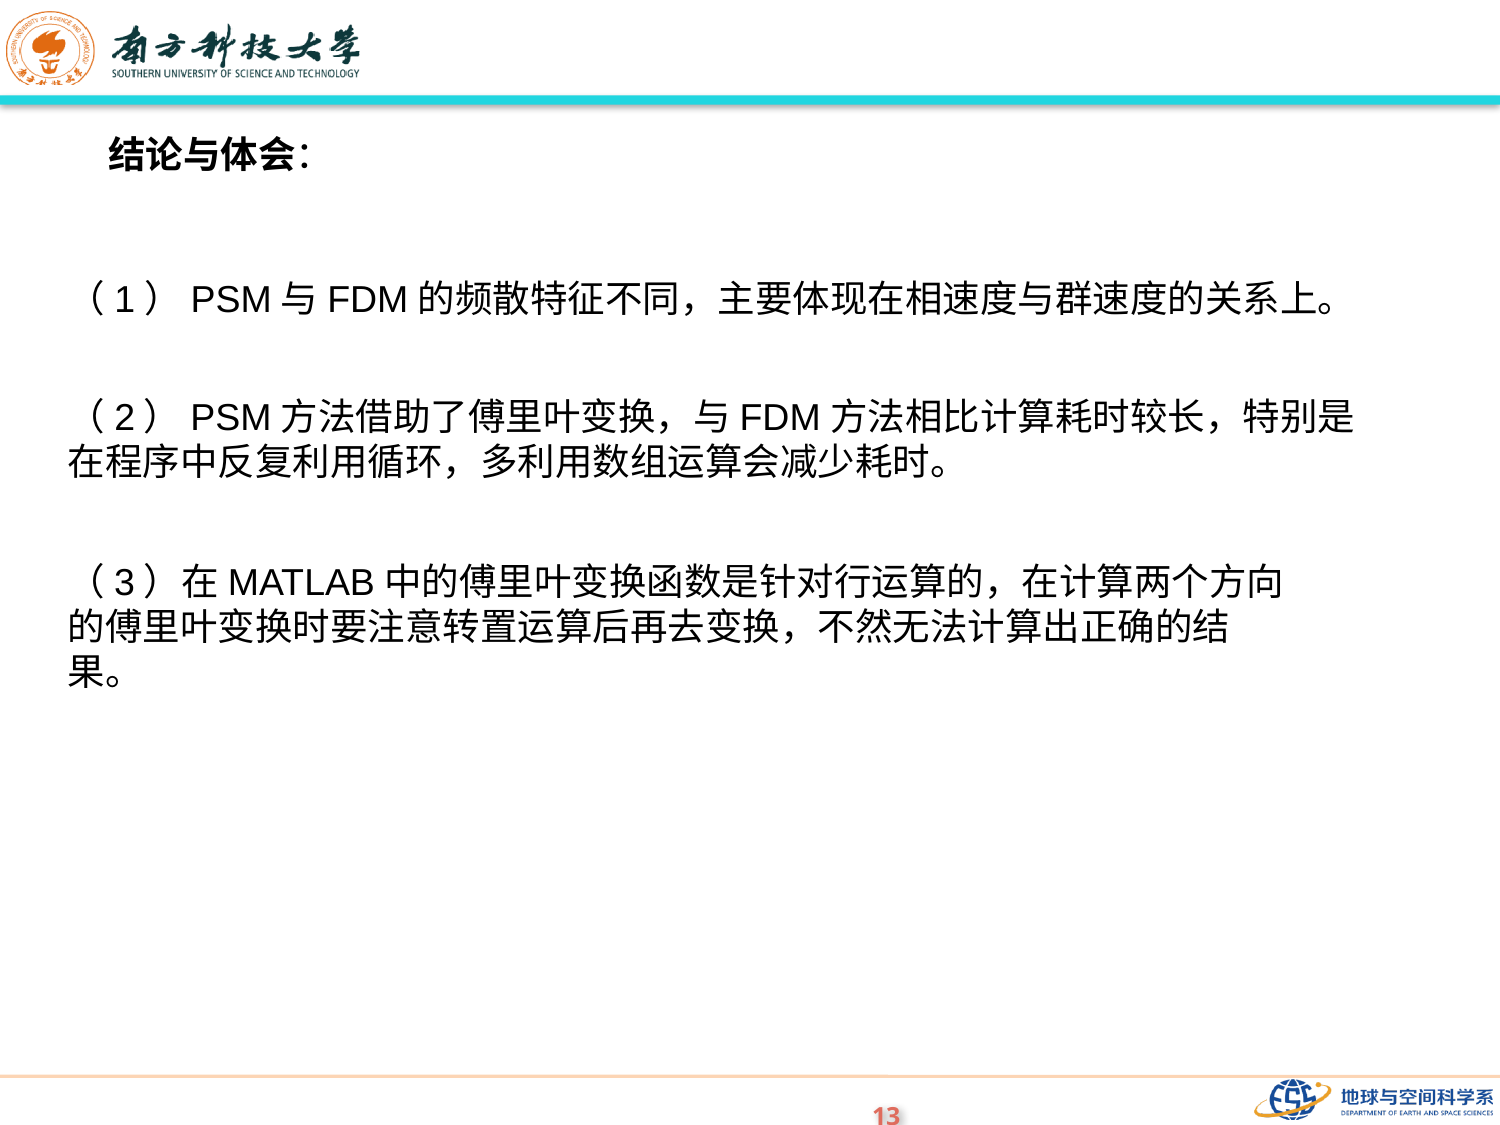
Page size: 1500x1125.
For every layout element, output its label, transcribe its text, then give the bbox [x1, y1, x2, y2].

picture [0, 0, 399, 85]
picture [1250, 1066, 1500, 1120]
text_box （3）在MATLAB中的傅里叶变换函数是针对行运算的，在计算两个方向的傅里叶变换时要注意转置运算后再去变换，不然无法计算出正确的结果。 [52, 550, 1316, 701]
text_box （2）PSM方法借助了傅里叶变换，与FDM方法相比计算耗时较长，特别是在程序中反复利用循环，多利用数组运算会减少耗时。 [53, 417, 1396, 535]
text_box （1）PSM与FDM的频散特征不同，主要体现在相速度与群速度的关系上。 [53, 267, 1492, 417]
text_box 结论与体会： [93, 124, 361, 184]
